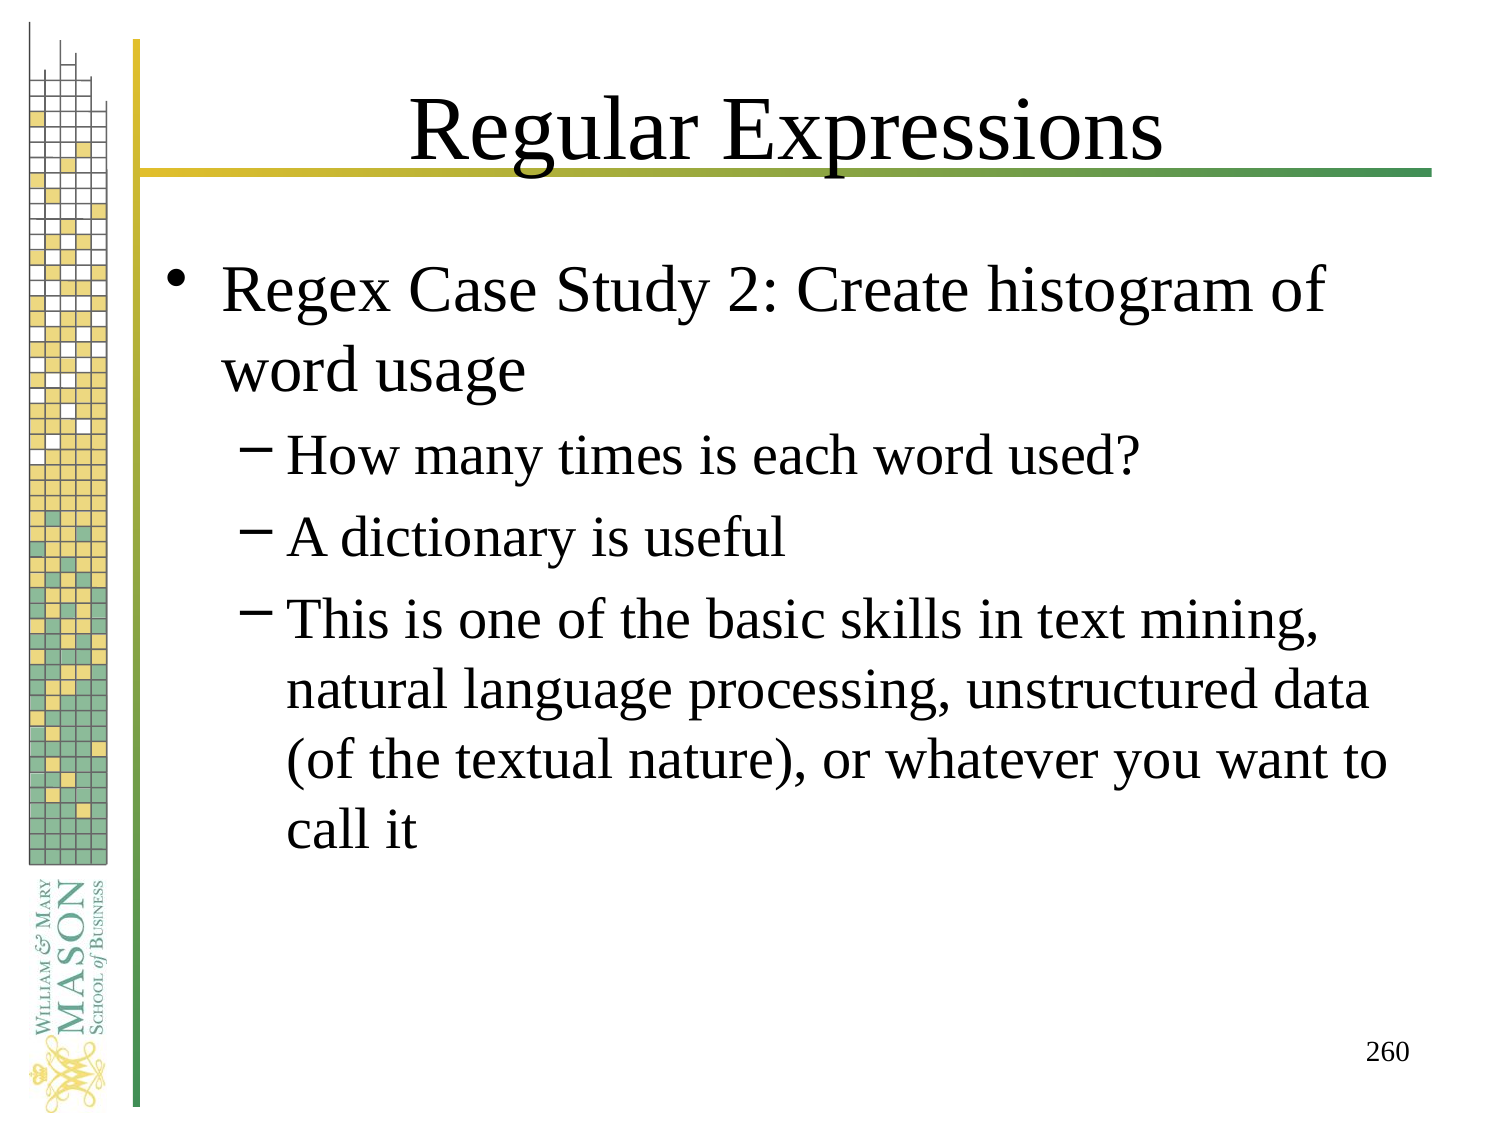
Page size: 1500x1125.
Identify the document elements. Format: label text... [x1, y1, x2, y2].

slide_number 260 [1048, 1024, 1426, 1103]
list Regex Case Study 2: Create histogram of word usage How many times is each word used? A dictionary is useful This is one of the basic skills in text mining, natural language processing, unstructured data (of the textual nature), or whatever you want to call it [150, 237, 1425, 1005]
title Regular Expressions [150, 45, 1425, 200]
title Naming Variables [29, 879, 107, 1113]
